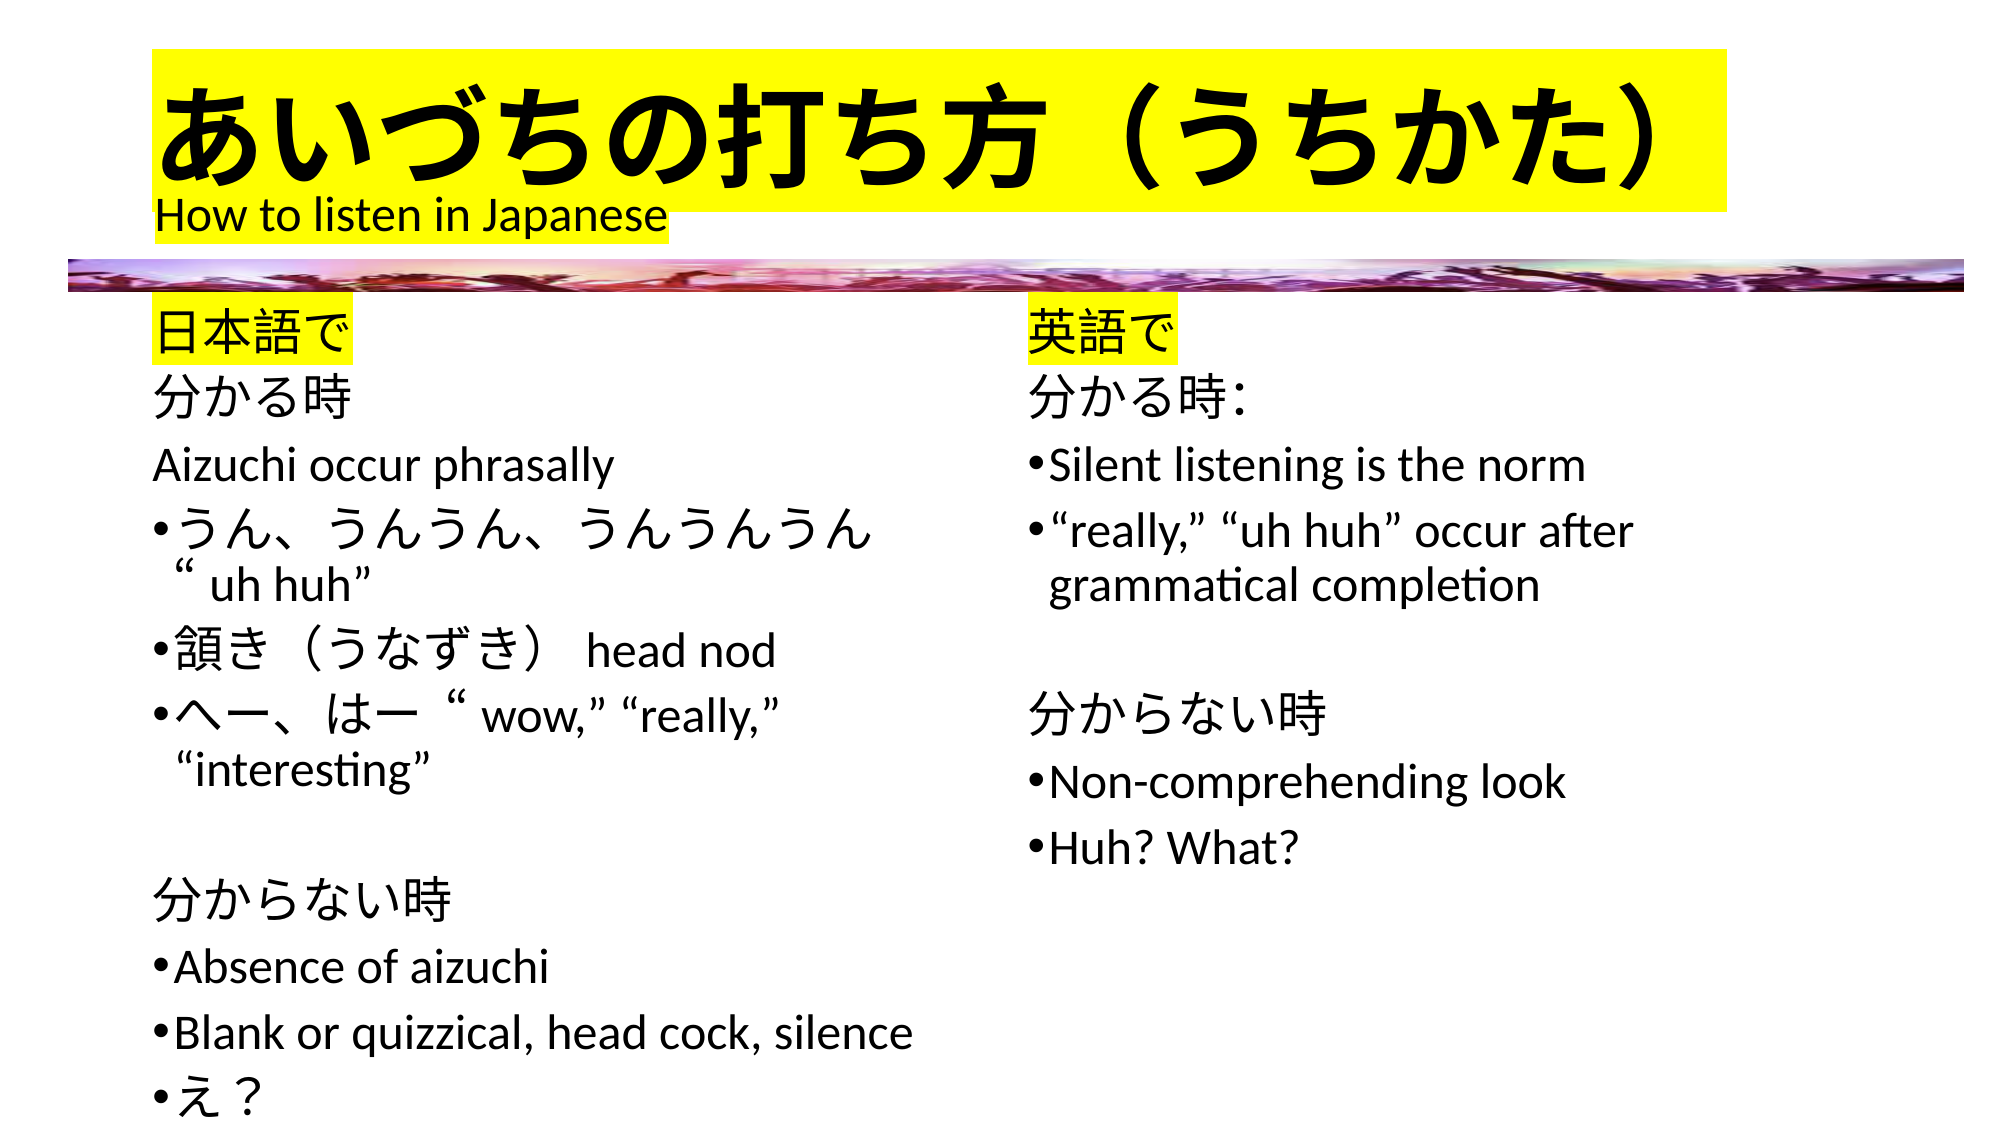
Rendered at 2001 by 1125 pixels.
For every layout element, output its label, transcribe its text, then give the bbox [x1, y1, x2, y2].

list 日本語で 分かる時 Aizuchi occur phrasally うん、うんうん、うんうんうん “uh huh” 頷き（うなずき）head nod へー、はー “wow,” “really,” “interesting” 分からない時 Absence of aizuchi Blank or quizzical, head cock, silence え？ [137, 299, 988, 1086]
list 英語で 分かる時： Silent listening is the norm “really,” “uh huh” occur after grammatical completion 分からない時 Non-comprehending look Huh? What? [1012, 299, 1863, 1014]
picture [68, 259, 1964, 292]
text_box How to listen in Japanese [139, 174, 684, 249]
title あいづちの打ち方（うちかた） [137, 34, 1863, 252]
